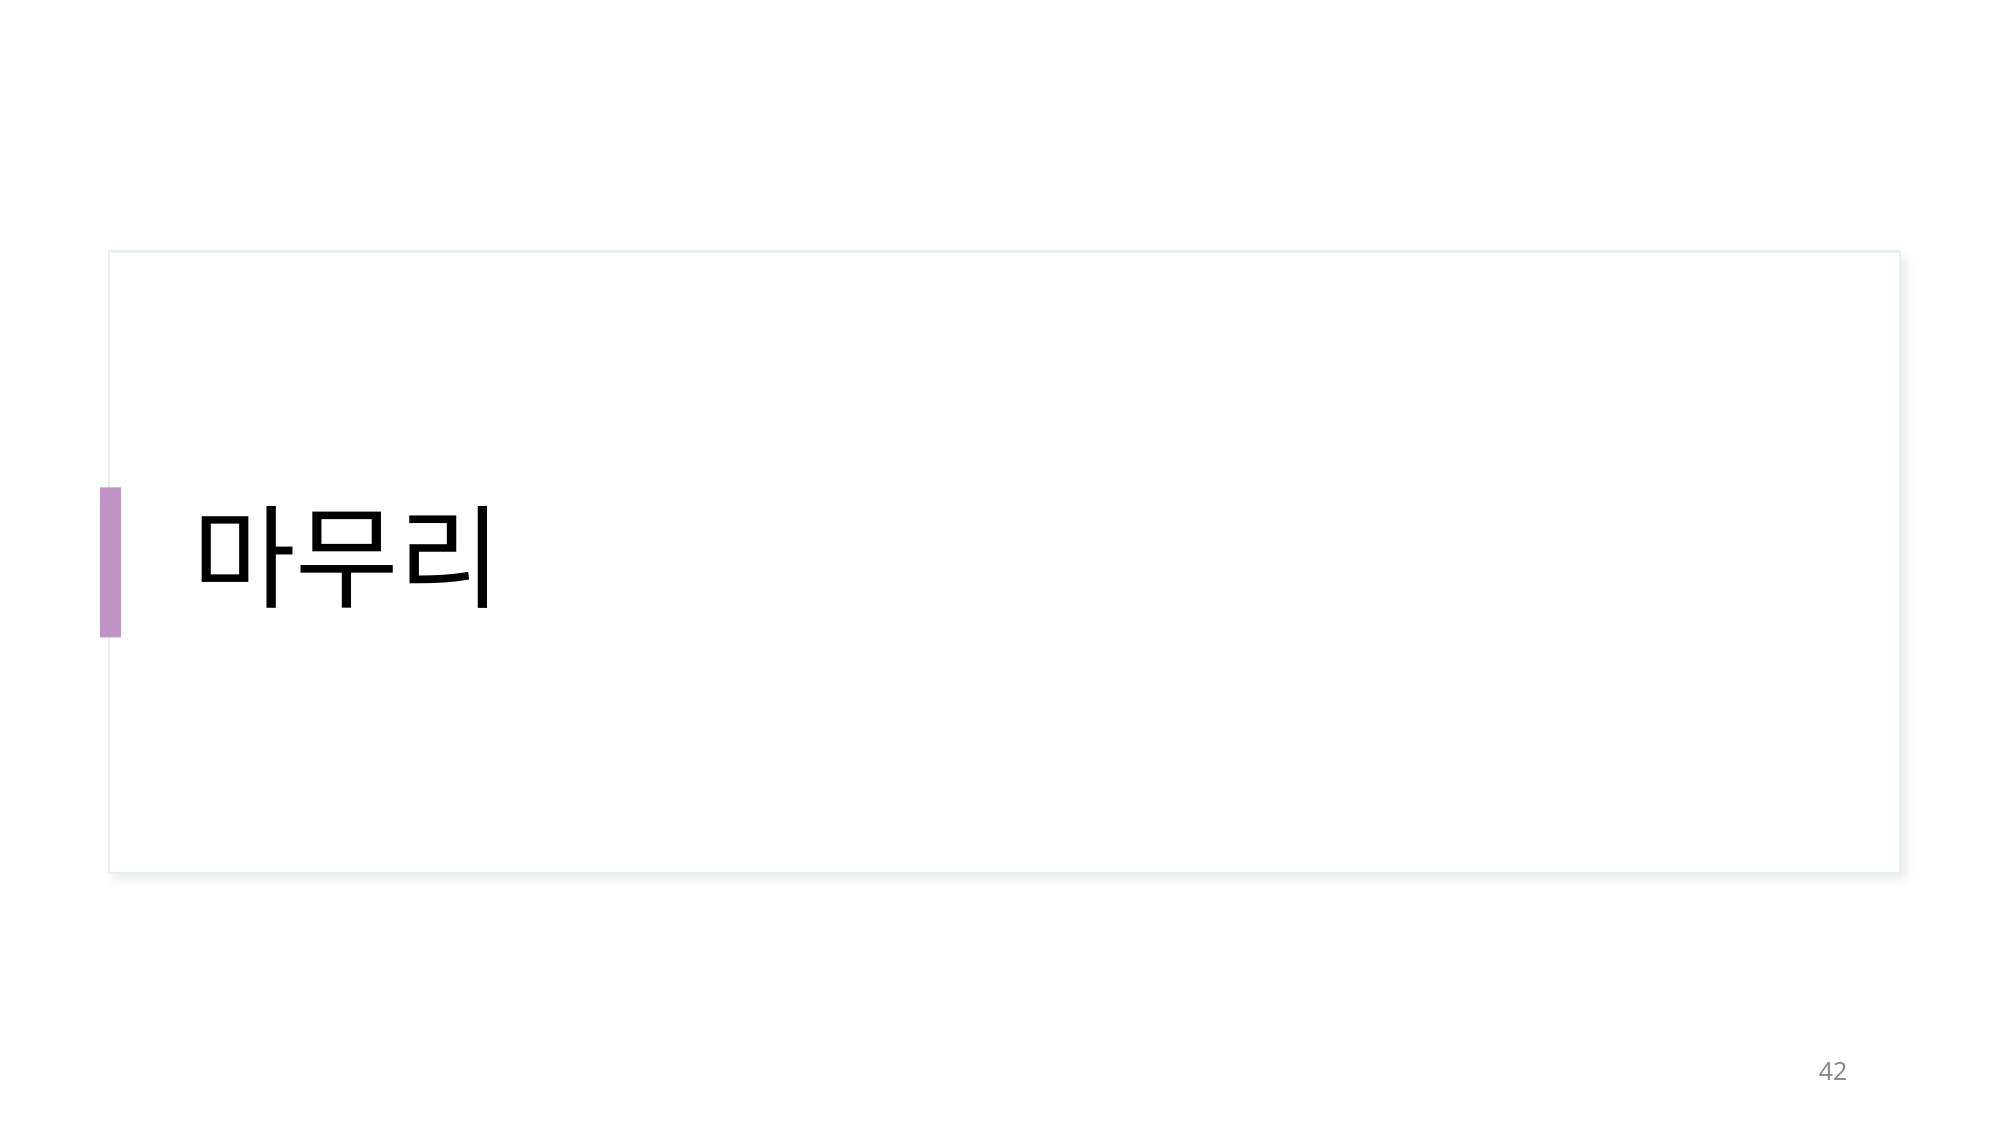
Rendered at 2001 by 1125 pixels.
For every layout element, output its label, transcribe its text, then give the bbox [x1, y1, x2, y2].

slide_number 41 [1412, 1042, 1863, 1103]
title 마무리 [176, 318, 1847, 809]
